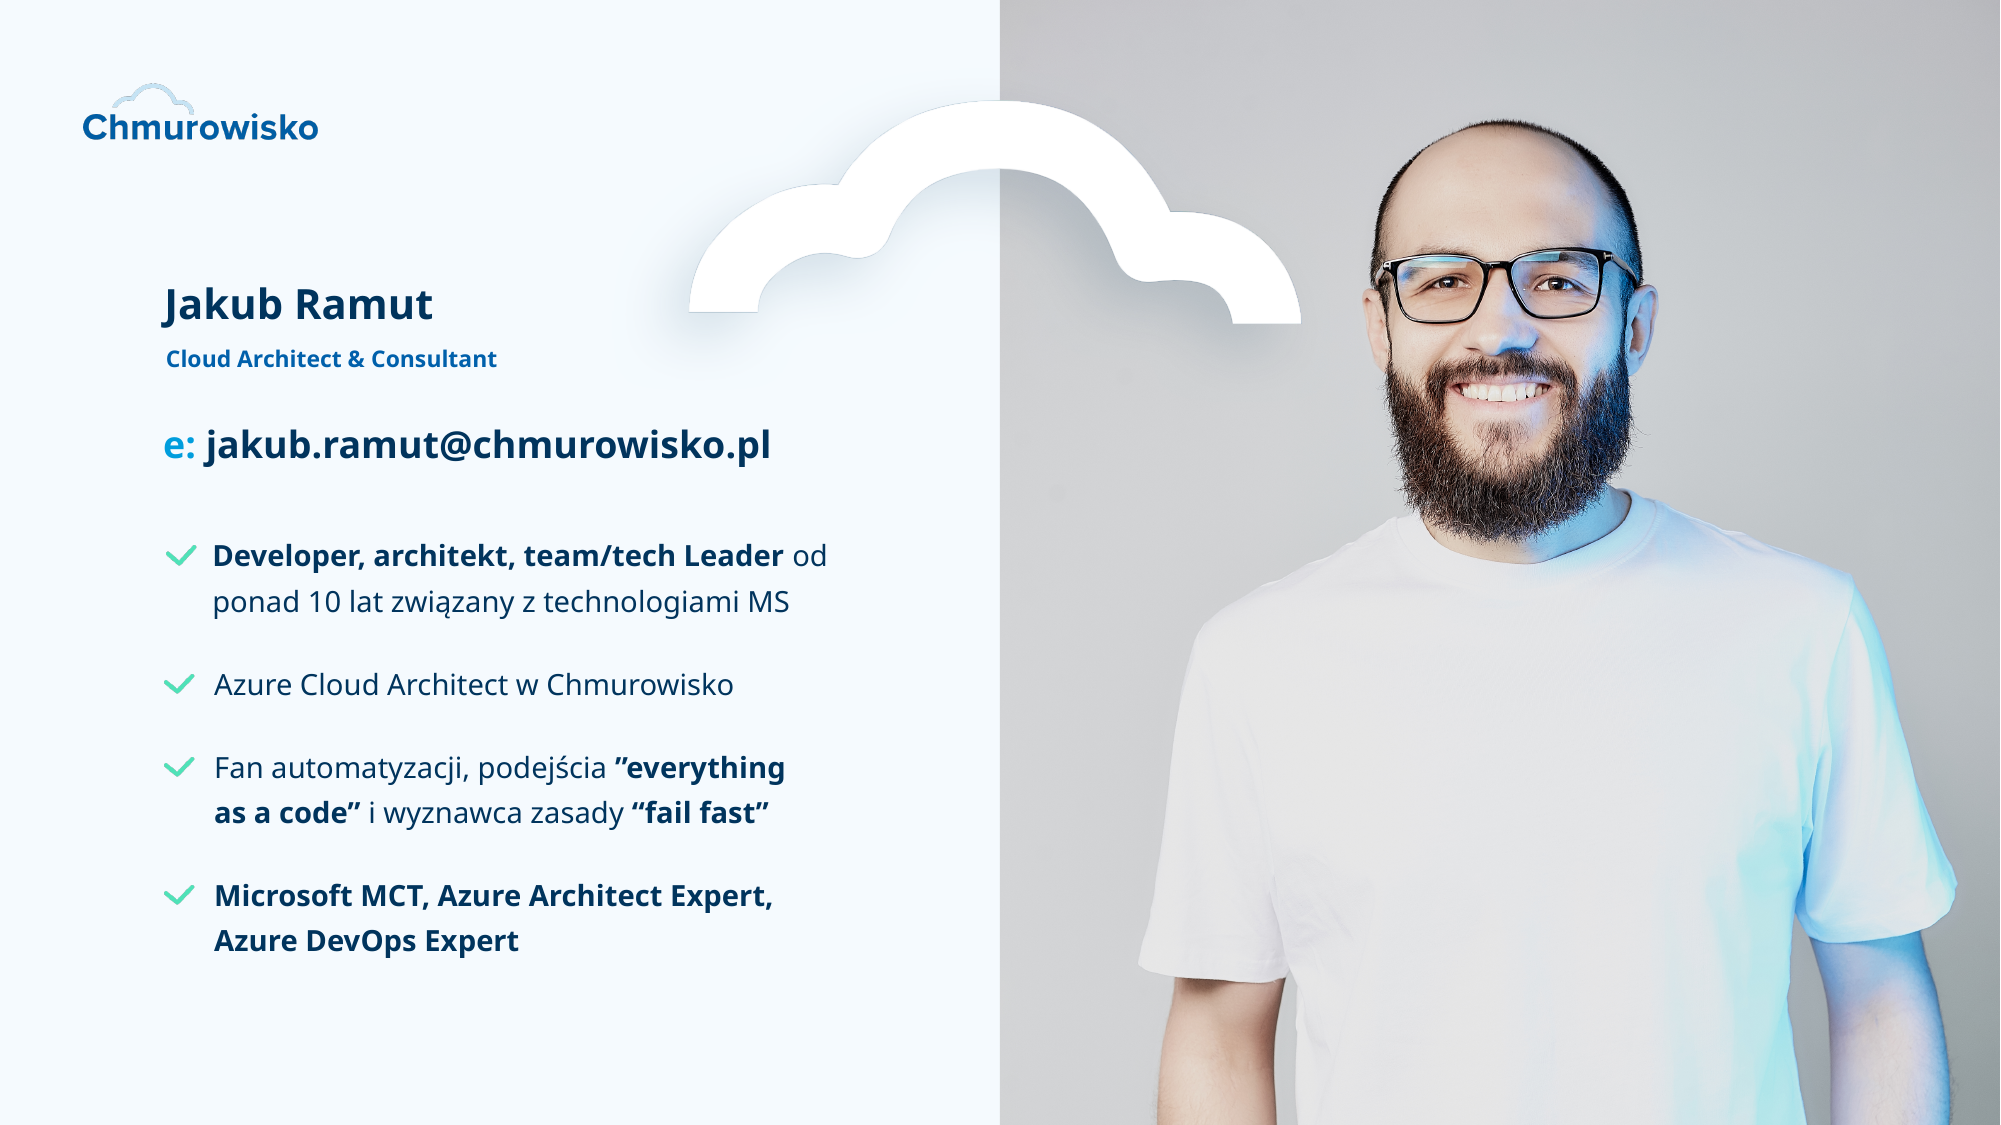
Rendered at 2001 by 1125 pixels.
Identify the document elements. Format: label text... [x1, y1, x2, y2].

picture [163, 756, 195, 777]
picture [163, 673, 195, 694]
text_box Cloud Architect & Consultant [165, 336, 612, 372]
text_box e: jakub.ramut@chmurowisko.pl [163, 407, 837, 466]
text_box [0, 0, 999, 1125]
text_box Jakub Ramut [164, 263, 612, 328]
picture [82, 83, 318, 140]
picture [165, 544, 197, 566]
text_box Developer, architekt, team/tech Leader od ponad 10 lat związany z technologiami MS Azure Cloud Architect w Chmurowisko Fan automatyzacji, podejścia ”everything as a code” i wyznawca zasady “fail fast” Microsoft MCT, Azure Architect Expert, Azure DevOps Expert [163, 527, 861, 1042]
picture [612, 0, 2000, 1125]
picture [163, 884, 195, 905]
